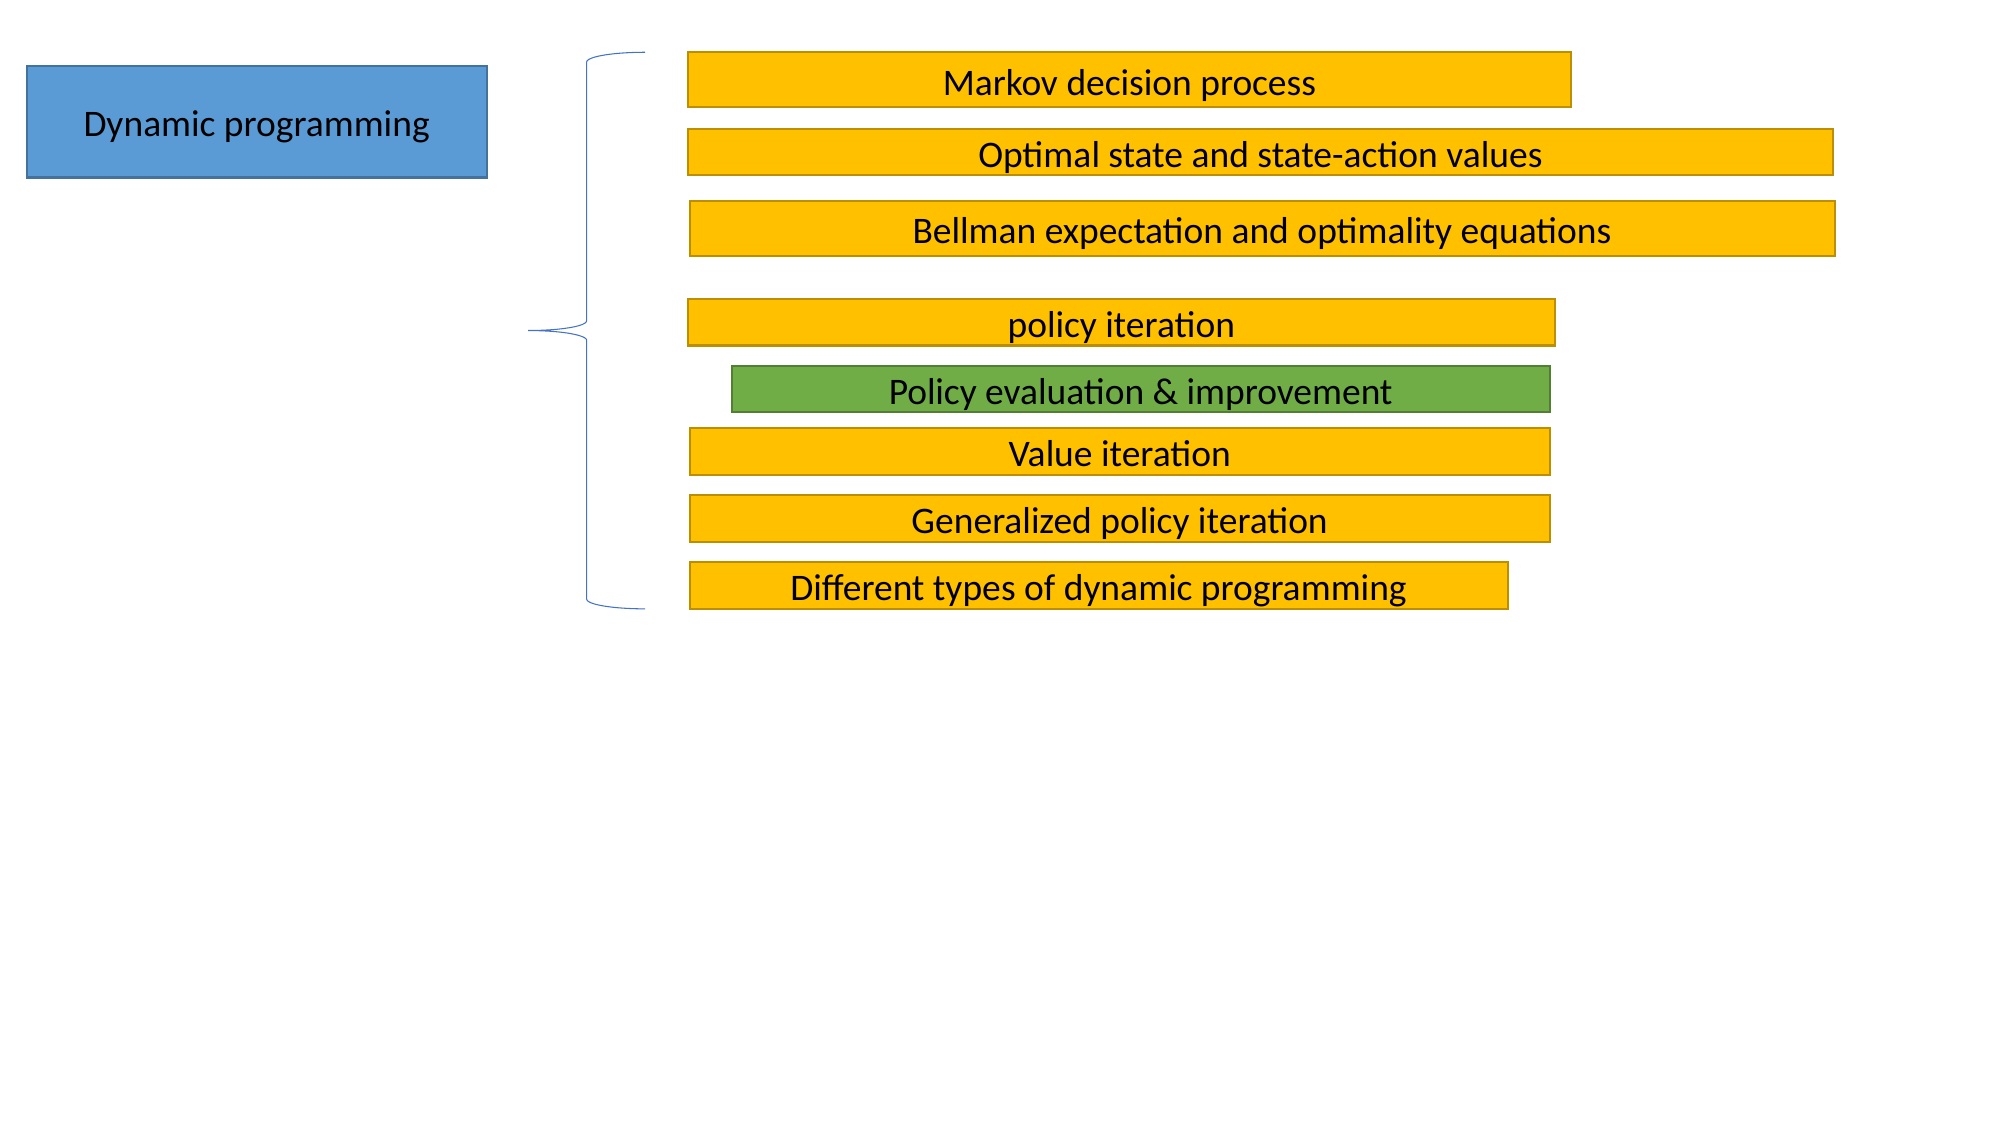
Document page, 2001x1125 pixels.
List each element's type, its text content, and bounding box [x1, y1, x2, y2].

text_box Different types of dynamic programming [689, 561, 1509, 610]
text_box Generalized policy iteration [689, 494, 1551, 543]
text_box Dynamic programming [26, 65, 488, 179]
text_box [528, 51, 646, 610]
text_box Bellman expectation and optimality equations [689, 200, 1836, 257]
text_box policy iteration [687, 298, 1556, 347]
text_box Markov decision process [687, 51, 1572, 108]
text_box Policy evaluation & improvement [731, 365, 1551, 413]
text_box Optimal state and state-action values [687, 128, 1834, 176]
text_box Value iteration [689, 427, 1551, 476]
